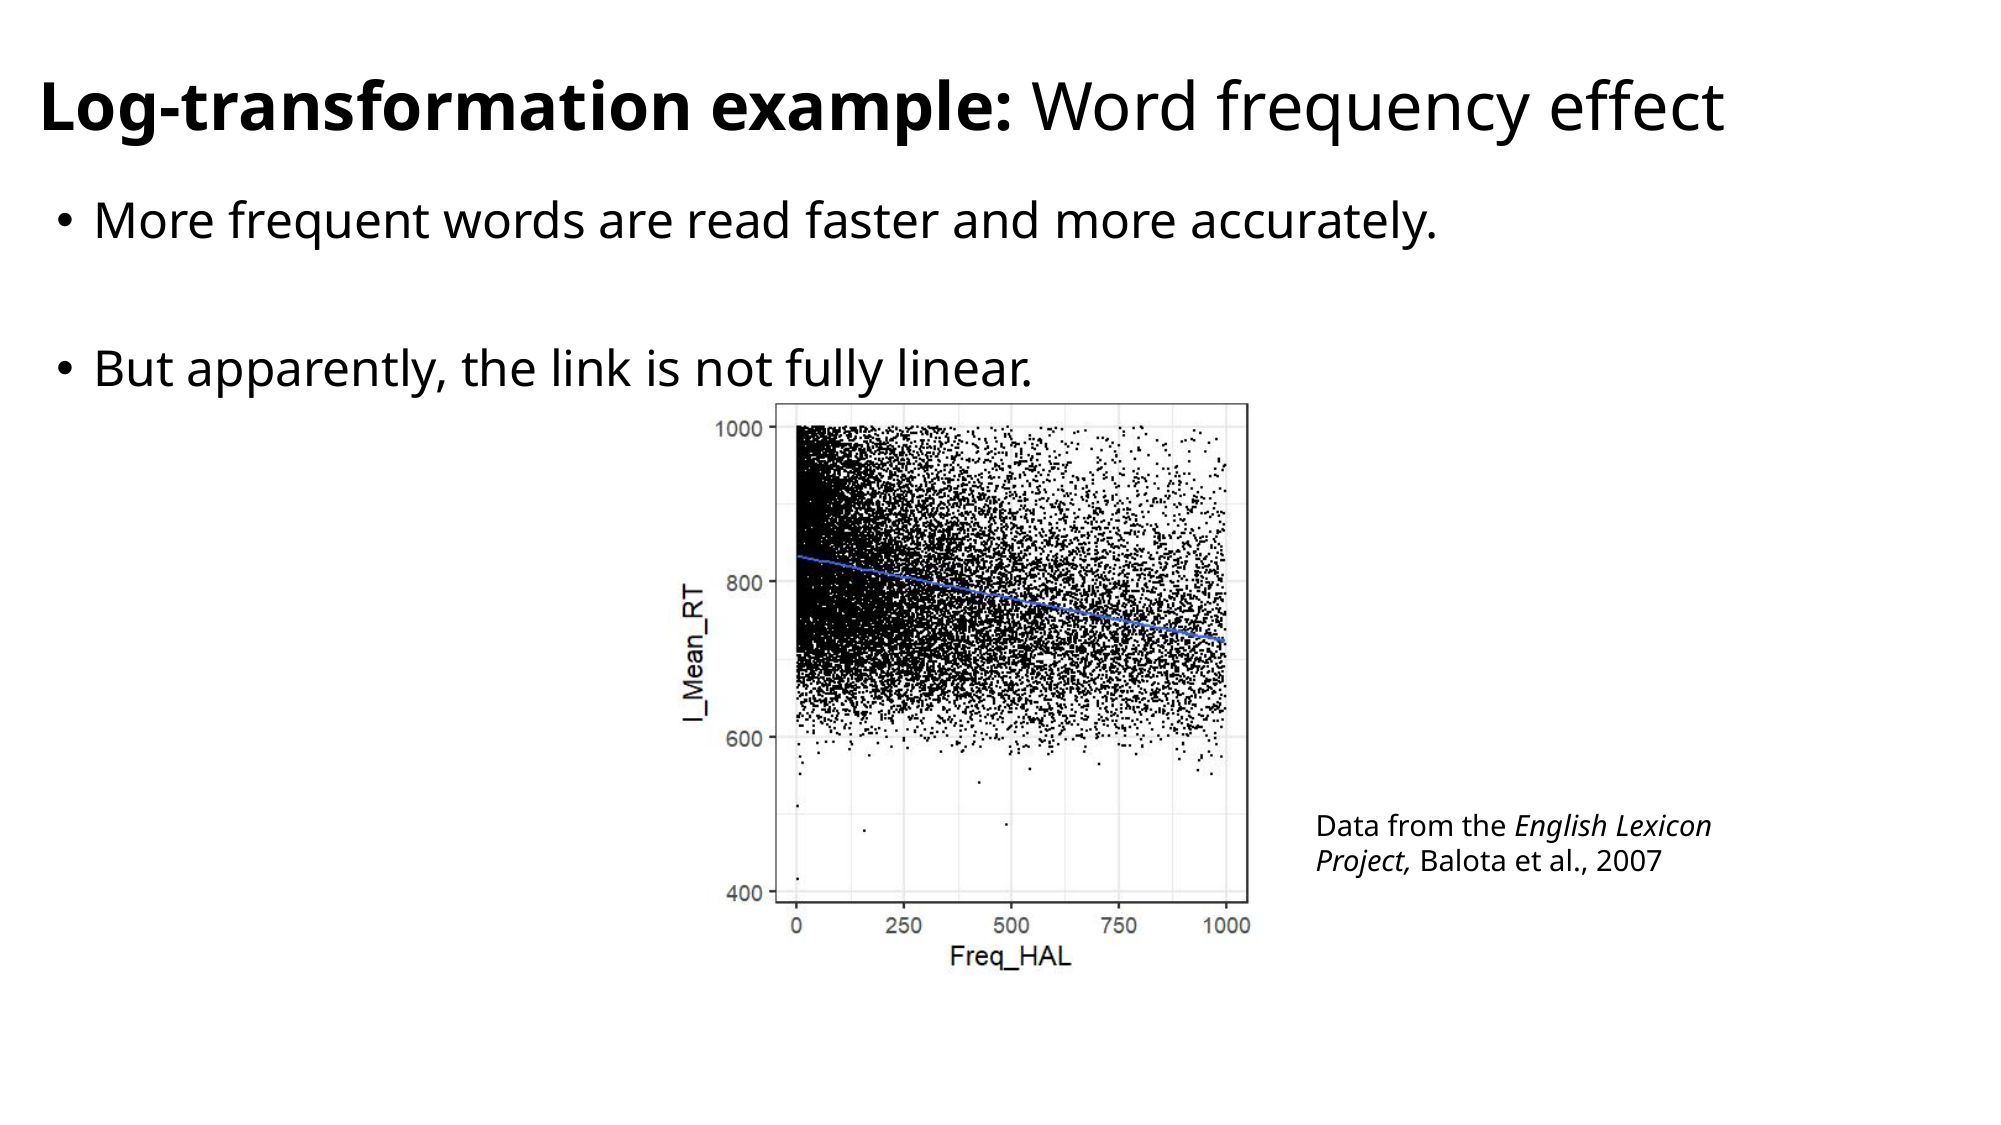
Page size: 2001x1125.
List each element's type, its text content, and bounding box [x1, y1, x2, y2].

picture [668, 391, 1261, 985]
title Log-transformation example: Word frequency effect [23, 0, 1863, 218]
list More frequent words are read faster and more accurately. But apparently, the link is not fully linear. [41, 188, 1881, 406]
text_box Data from the English Lexicon Project, Balota et al., 2007 [1300, 800, 1757, 885]
